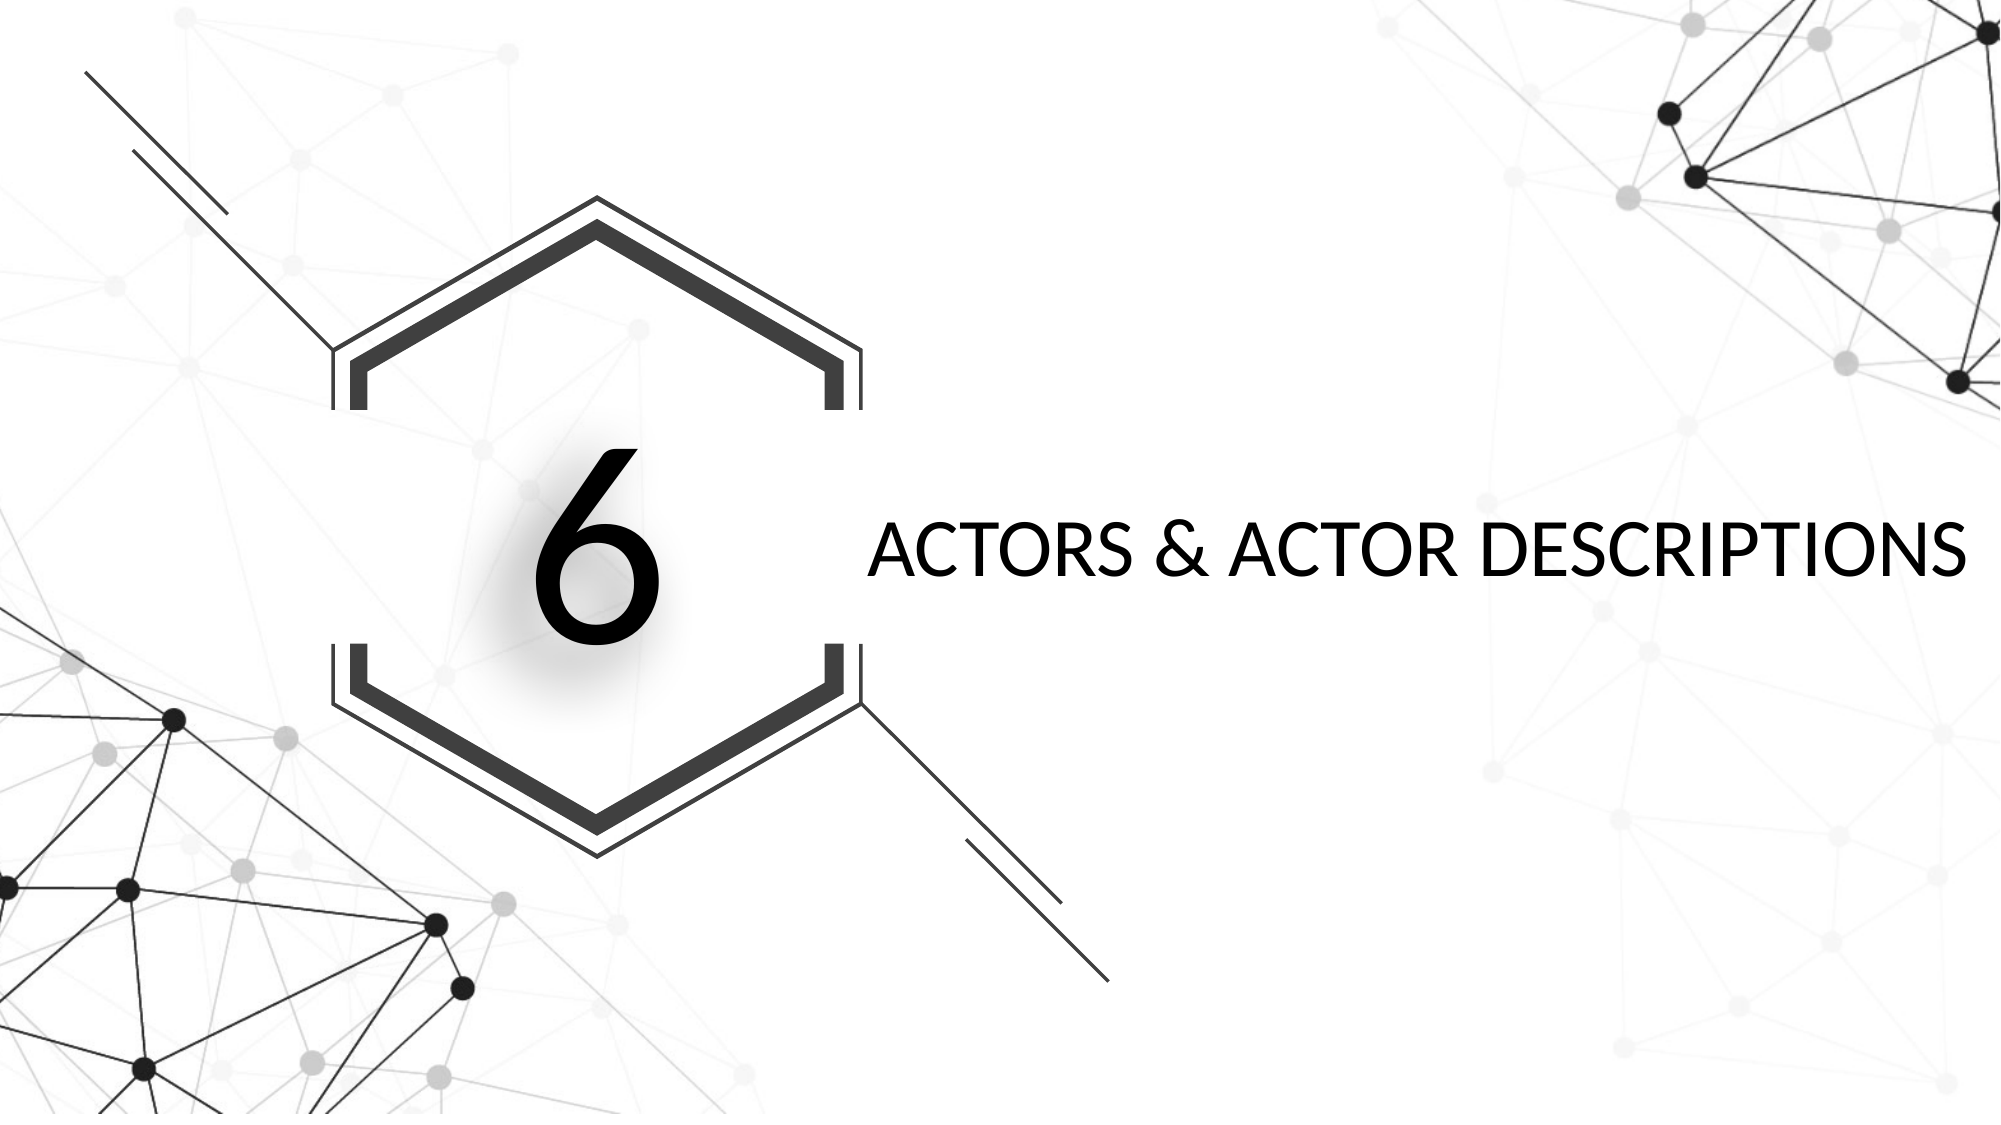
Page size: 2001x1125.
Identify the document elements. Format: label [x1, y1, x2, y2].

text_box [331, 643, 863, 860]
text_box [331, 195, 863, 410]
text_box [852, 485, 1999, 686]
text_box [0, 0, 2000, 1114]
